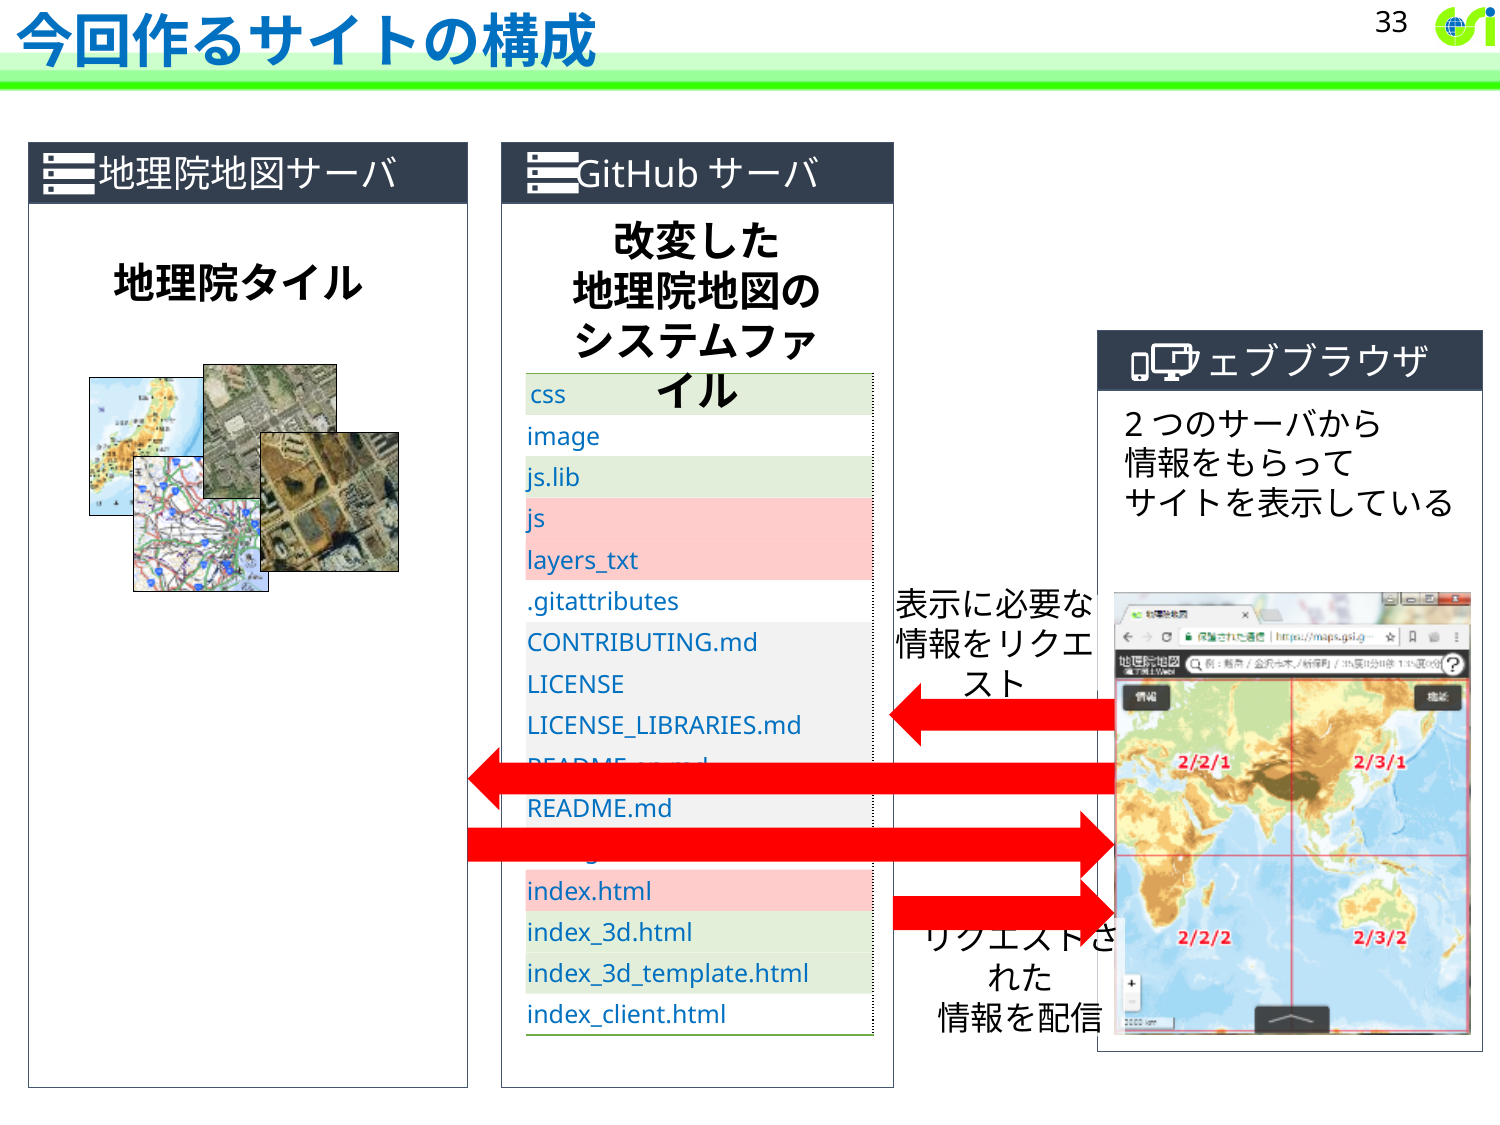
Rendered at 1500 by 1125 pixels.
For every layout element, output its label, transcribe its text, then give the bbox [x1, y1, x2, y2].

text_box [501, 864, 894, 1088]
picture [1114, 592, 1471, 1035]
text_box [527, 182, 579, 194]
title 今回作るサイトの構成 [0, 0, 1152, 79]
text_box 改変した 地理院地図の システムファイル [551, 207, 844, 423]
slide_number 33 [1072, 0, 1424, 74]
text_box [43, 184, 95, 195]
text_box リクエストされた 情報を配信 [916, 923, 1110, 1037]
text_box [501, 797, 894, 825]
text_box [890, 879, 1109, 950]
text_box [501, 203, 894, 760]
text_box 2つのサーバから 情報をもらって サイトを表示している [1097, 398, 1483, 1052]
text_box [43, 153, 95, 164]
text_box [43, 168, 95, 179]
text_box [527, 167, 579, 178]
text_box 地理院タイル [79, 249, 399, 315]
text_box 地理院地図サーバ [28, 142, 468, 203]
text_box GitHubサーバ [501, 142, 894, 203]
text_box 表示に必要な 情報をリクエスト [894, 595, 1108, 691]
text_box [887, 681, 1109, 749]
text_box [465, 744, 1109, 813]
picture [89, 364, 400, 592]
text_box [465, 808, 1109, 881]
text_box [527, 152, 579, 163]
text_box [1097, 329, 1483, 392]
text_box [28, 203, 468, 1088]
picture [0, 0, 1500, 91]
